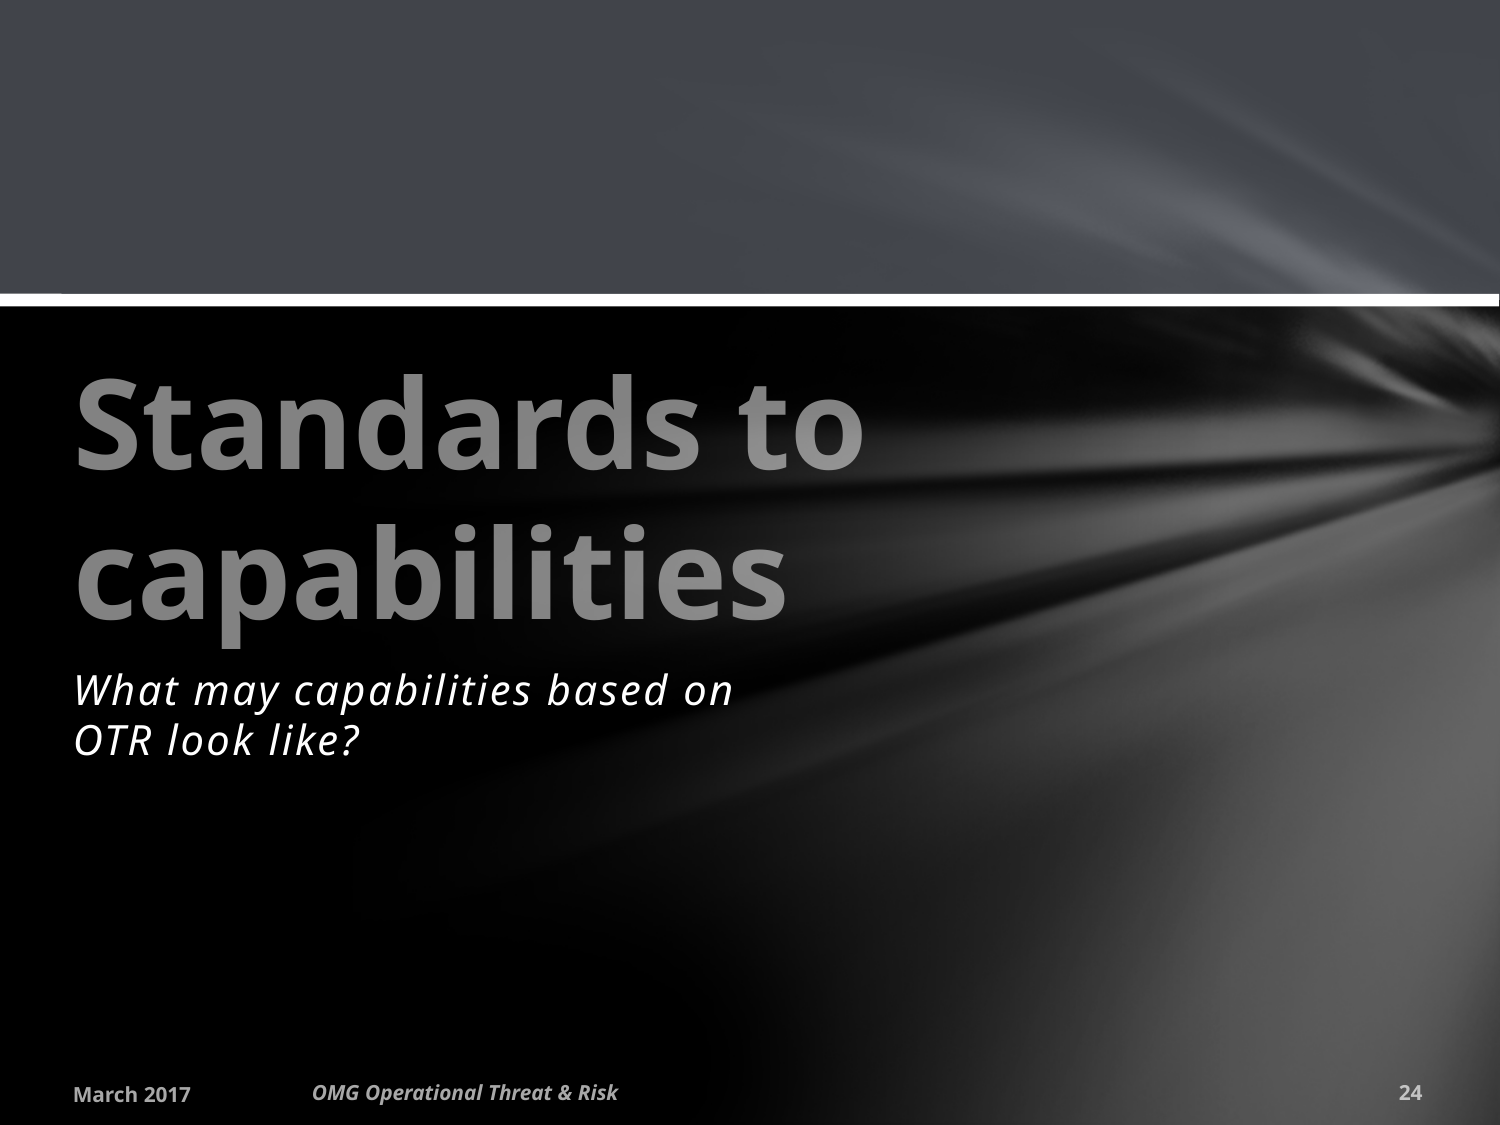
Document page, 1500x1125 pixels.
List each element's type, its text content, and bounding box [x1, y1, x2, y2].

subtitle What may capabilities based on OTR look like? [57, 656, 808, 850]
title Standards to capabilities [58, 326, 1443, 652]
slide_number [57, 1073, 296, 1115]
footer OMG Operational Threat & Risk [296, 1073, 968, 1115]
slide_number 24 [1293, 1073, 1438, 1115]
